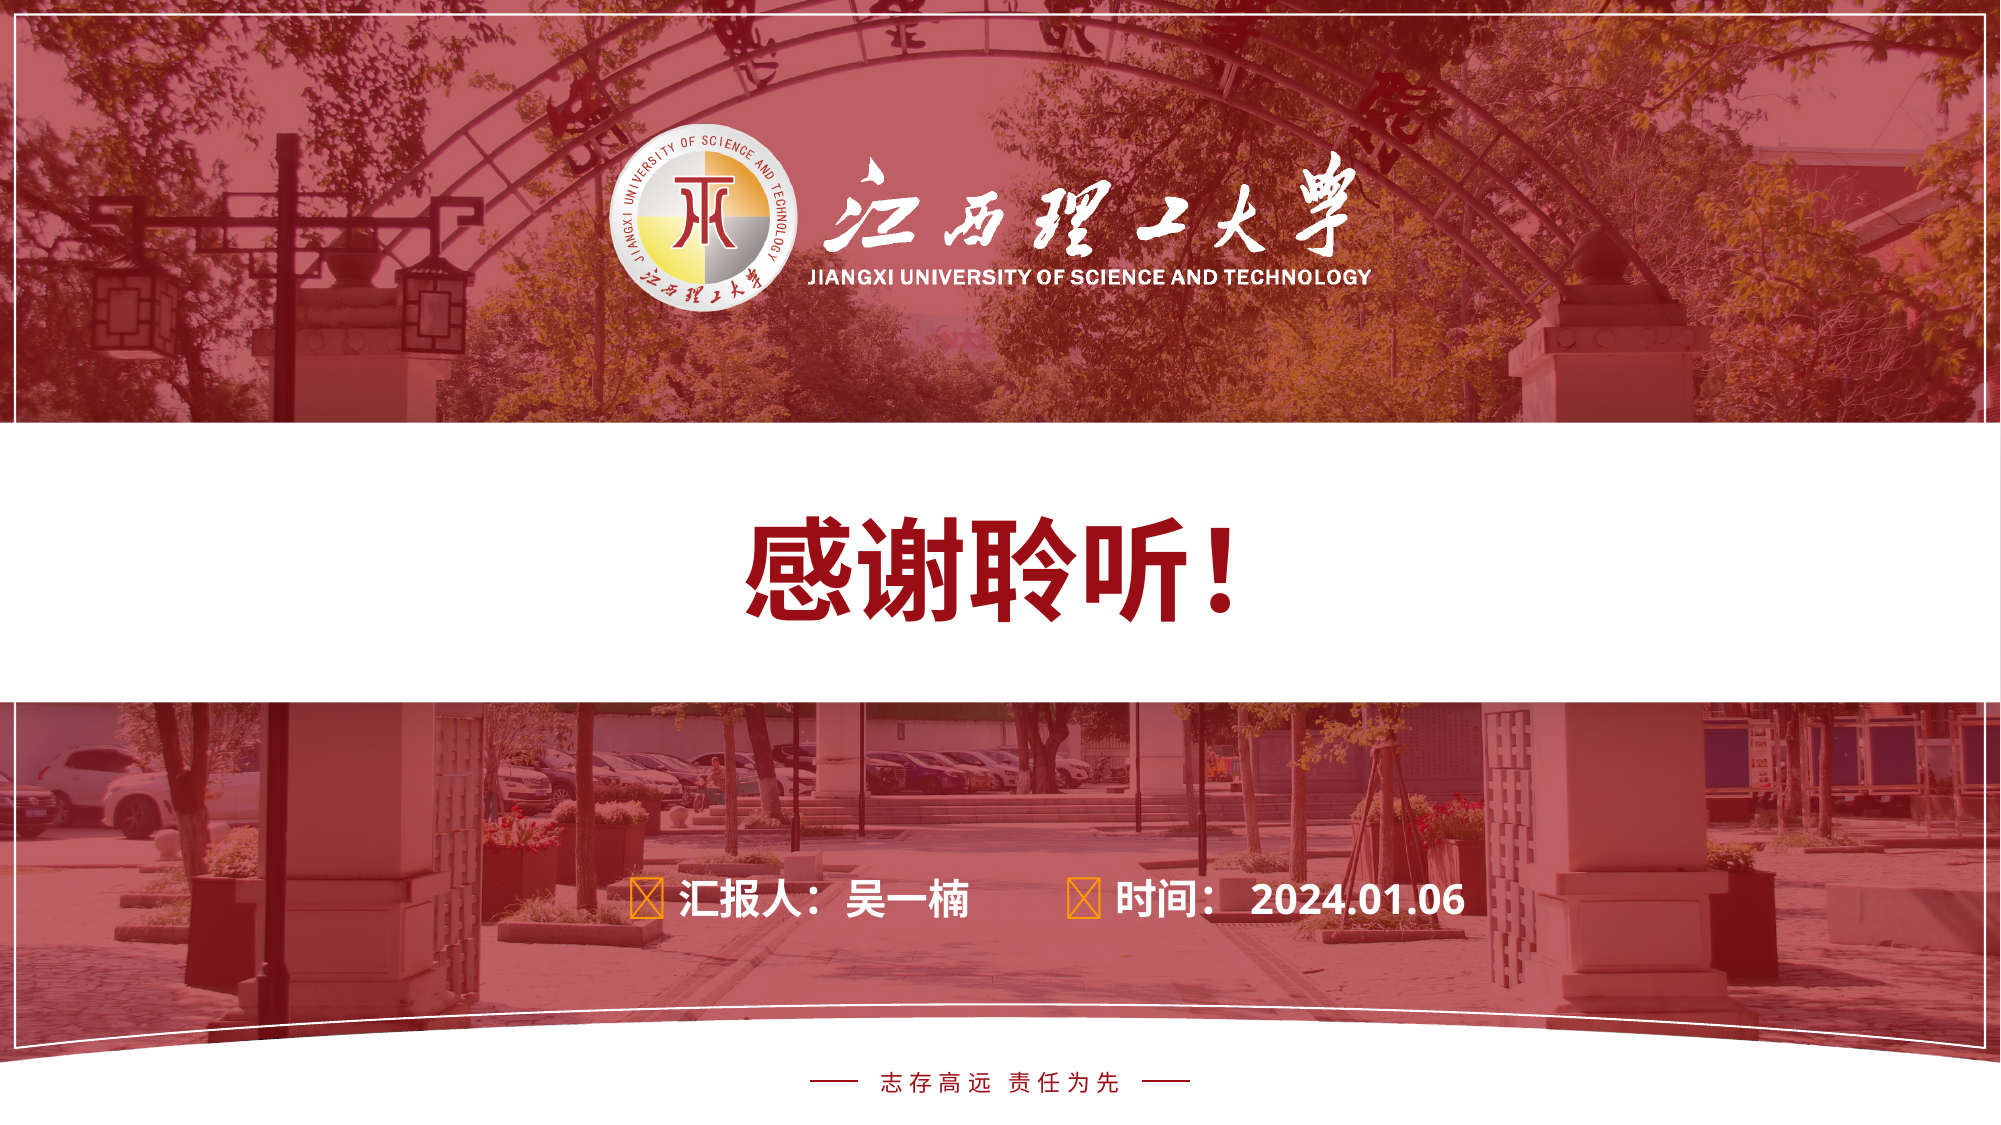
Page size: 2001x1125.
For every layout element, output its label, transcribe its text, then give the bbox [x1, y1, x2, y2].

picture [609, 115, 1391, 320]
text_box 感谢聆听！ [541, 492, 1506, 643]
text_box 汇报人：吴一楠 [611, 865, 986, 931]
text_box 时间：2024.01.06 [1048, 865, 1481, 931]
